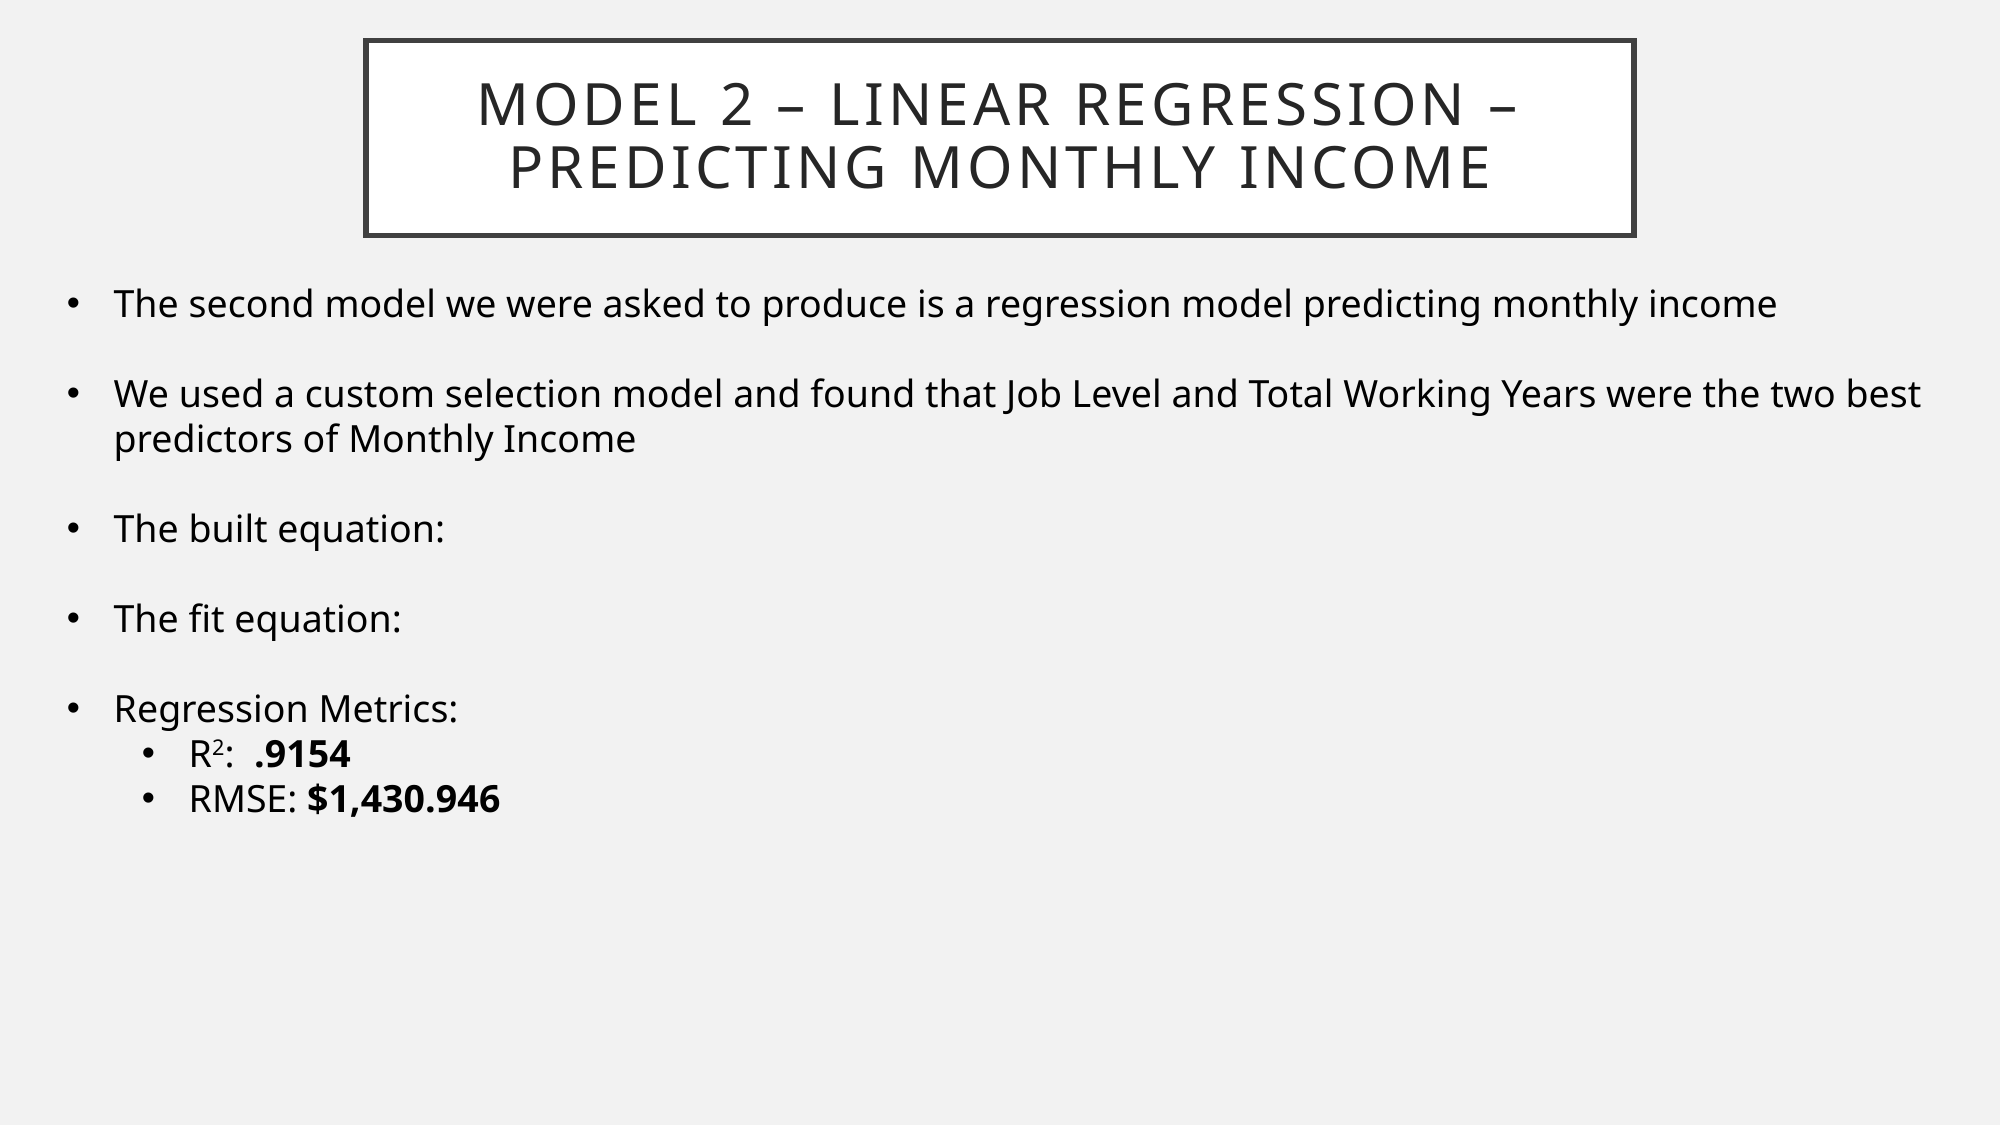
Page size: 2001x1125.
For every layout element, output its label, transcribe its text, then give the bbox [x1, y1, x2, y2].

title Model 2 – Linear Regression – Predicting Monthly Income [363, 38, 1637, 238]
